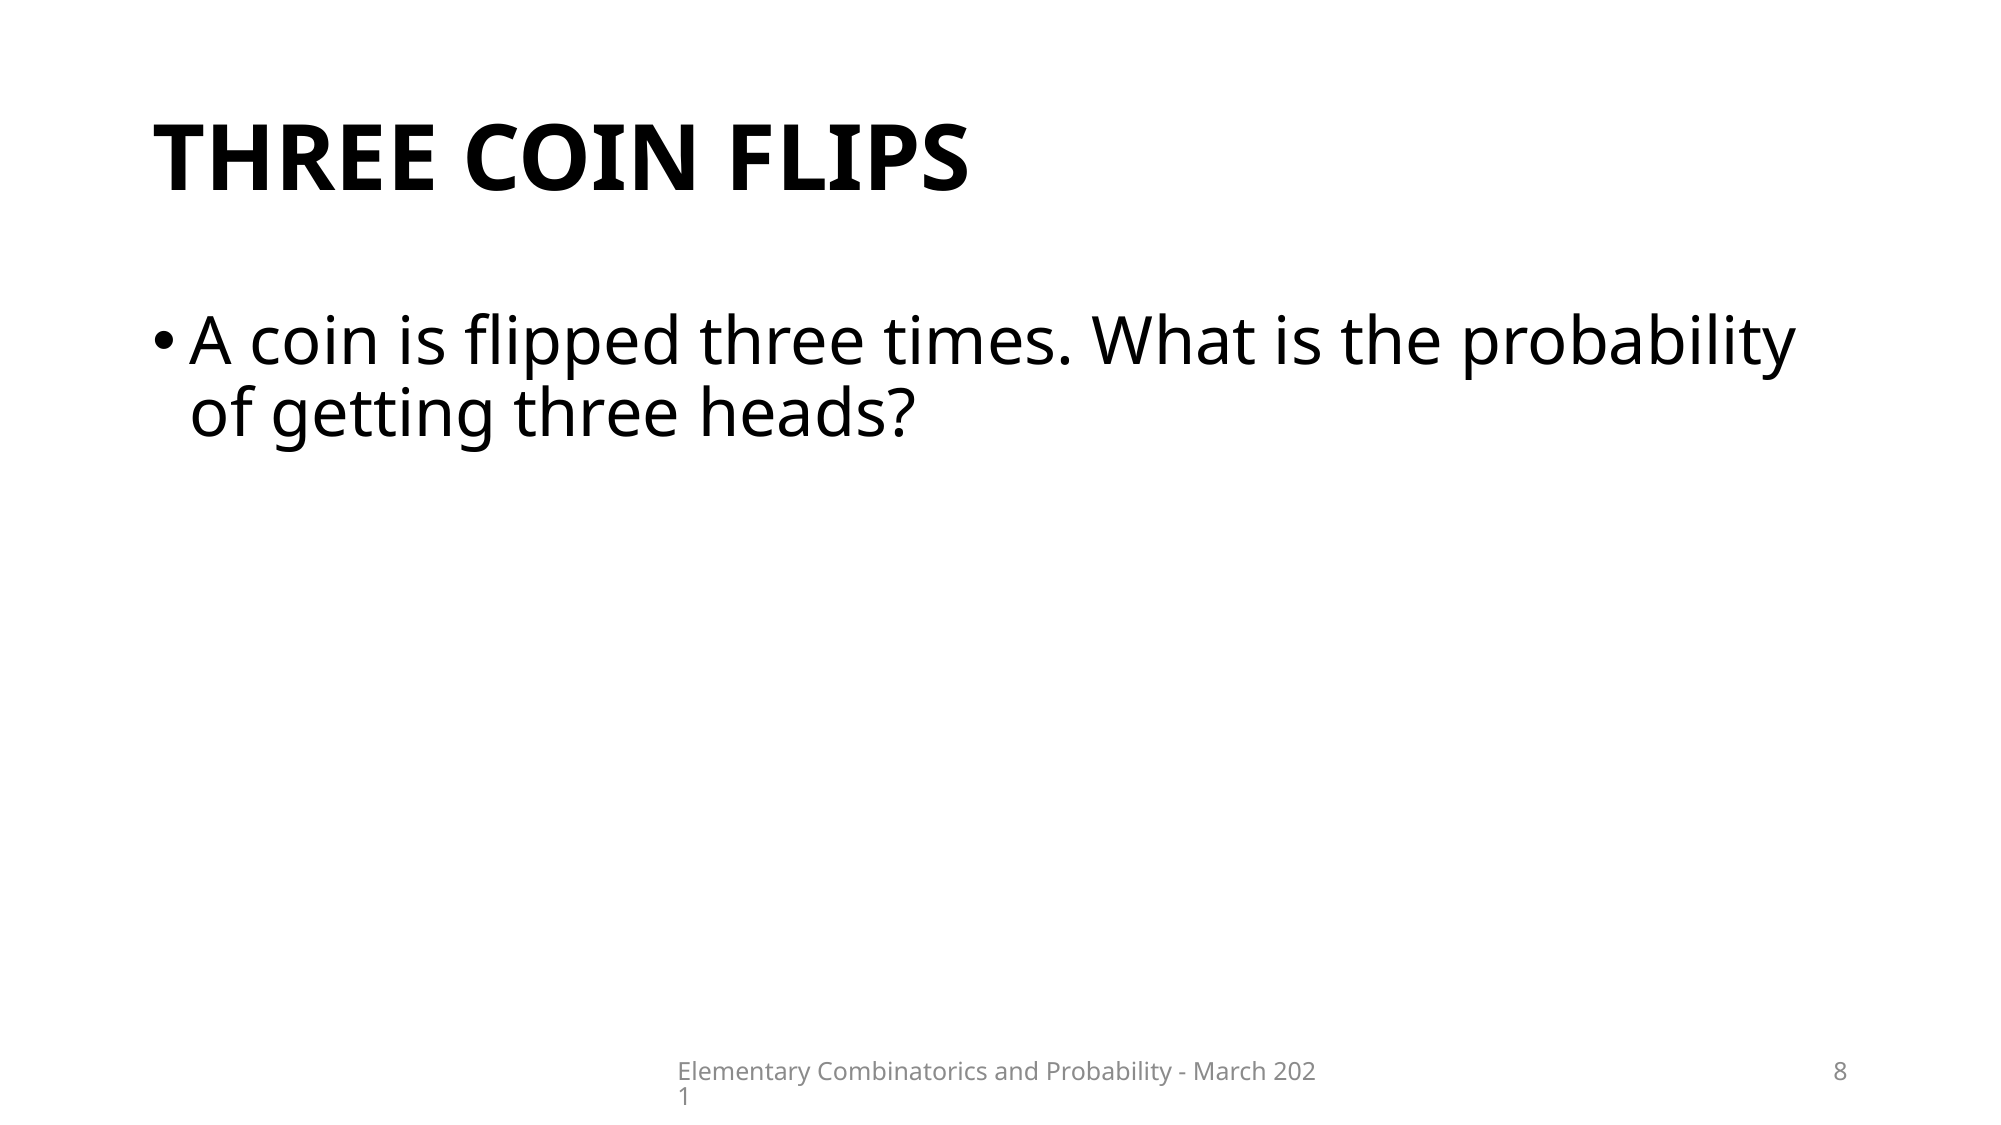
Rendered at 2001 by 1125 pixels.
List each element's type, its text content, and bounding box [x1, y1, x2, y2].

title three coin flips [137, 52, 1863, 270]
slide_number 8 [1412, 1042, 1863, 1103]
footer Elementary Combinatorics and Probability - March 2021 [662, 1042, 1338, 1103]
